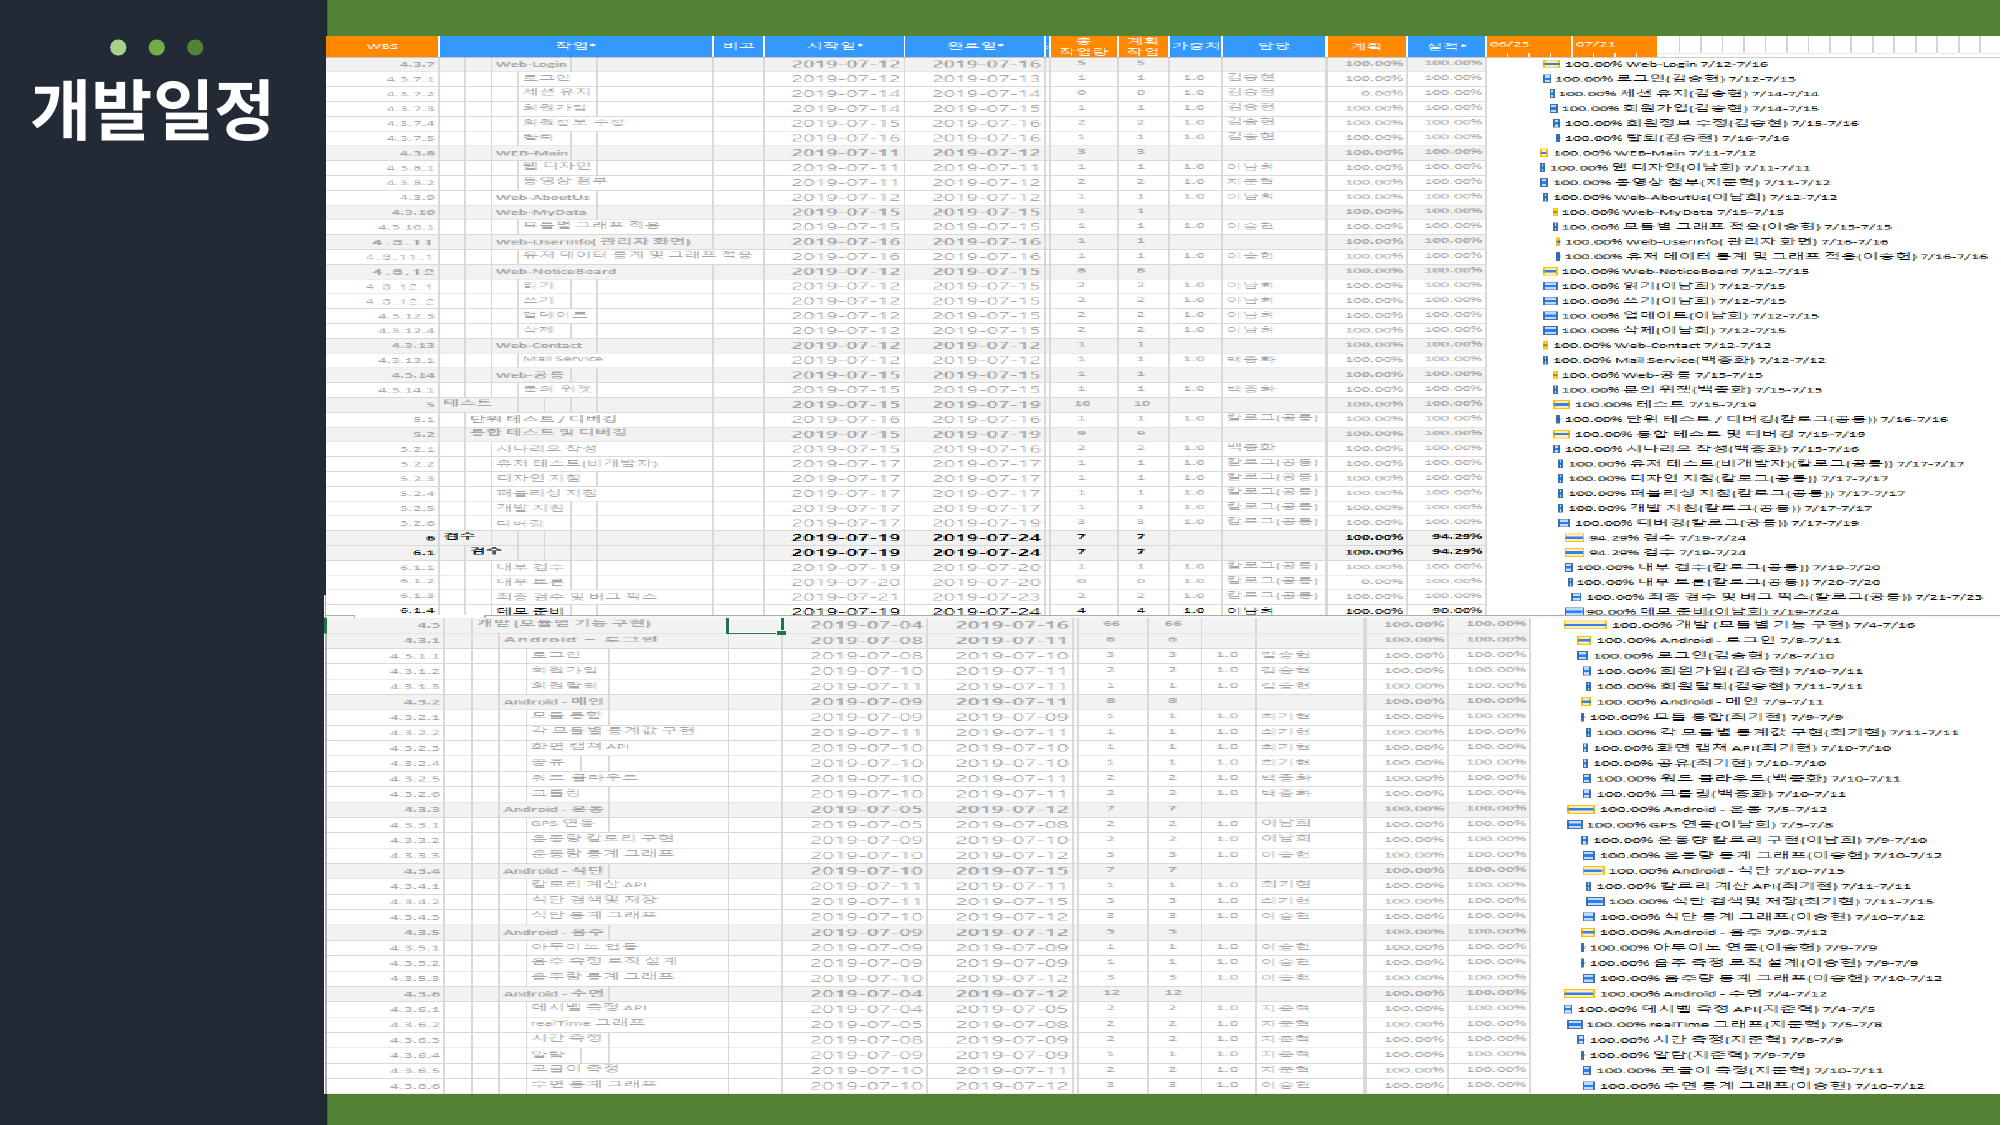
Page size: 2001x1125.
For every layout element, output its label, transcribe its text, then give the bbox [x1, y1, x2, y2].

text_box [326, 0, 2000, 36]
title 개발일정 [24, 80, 305, 148]
text_box [326, 1094, 2000, 1125]
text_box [324, 36, 2000, 1094]
